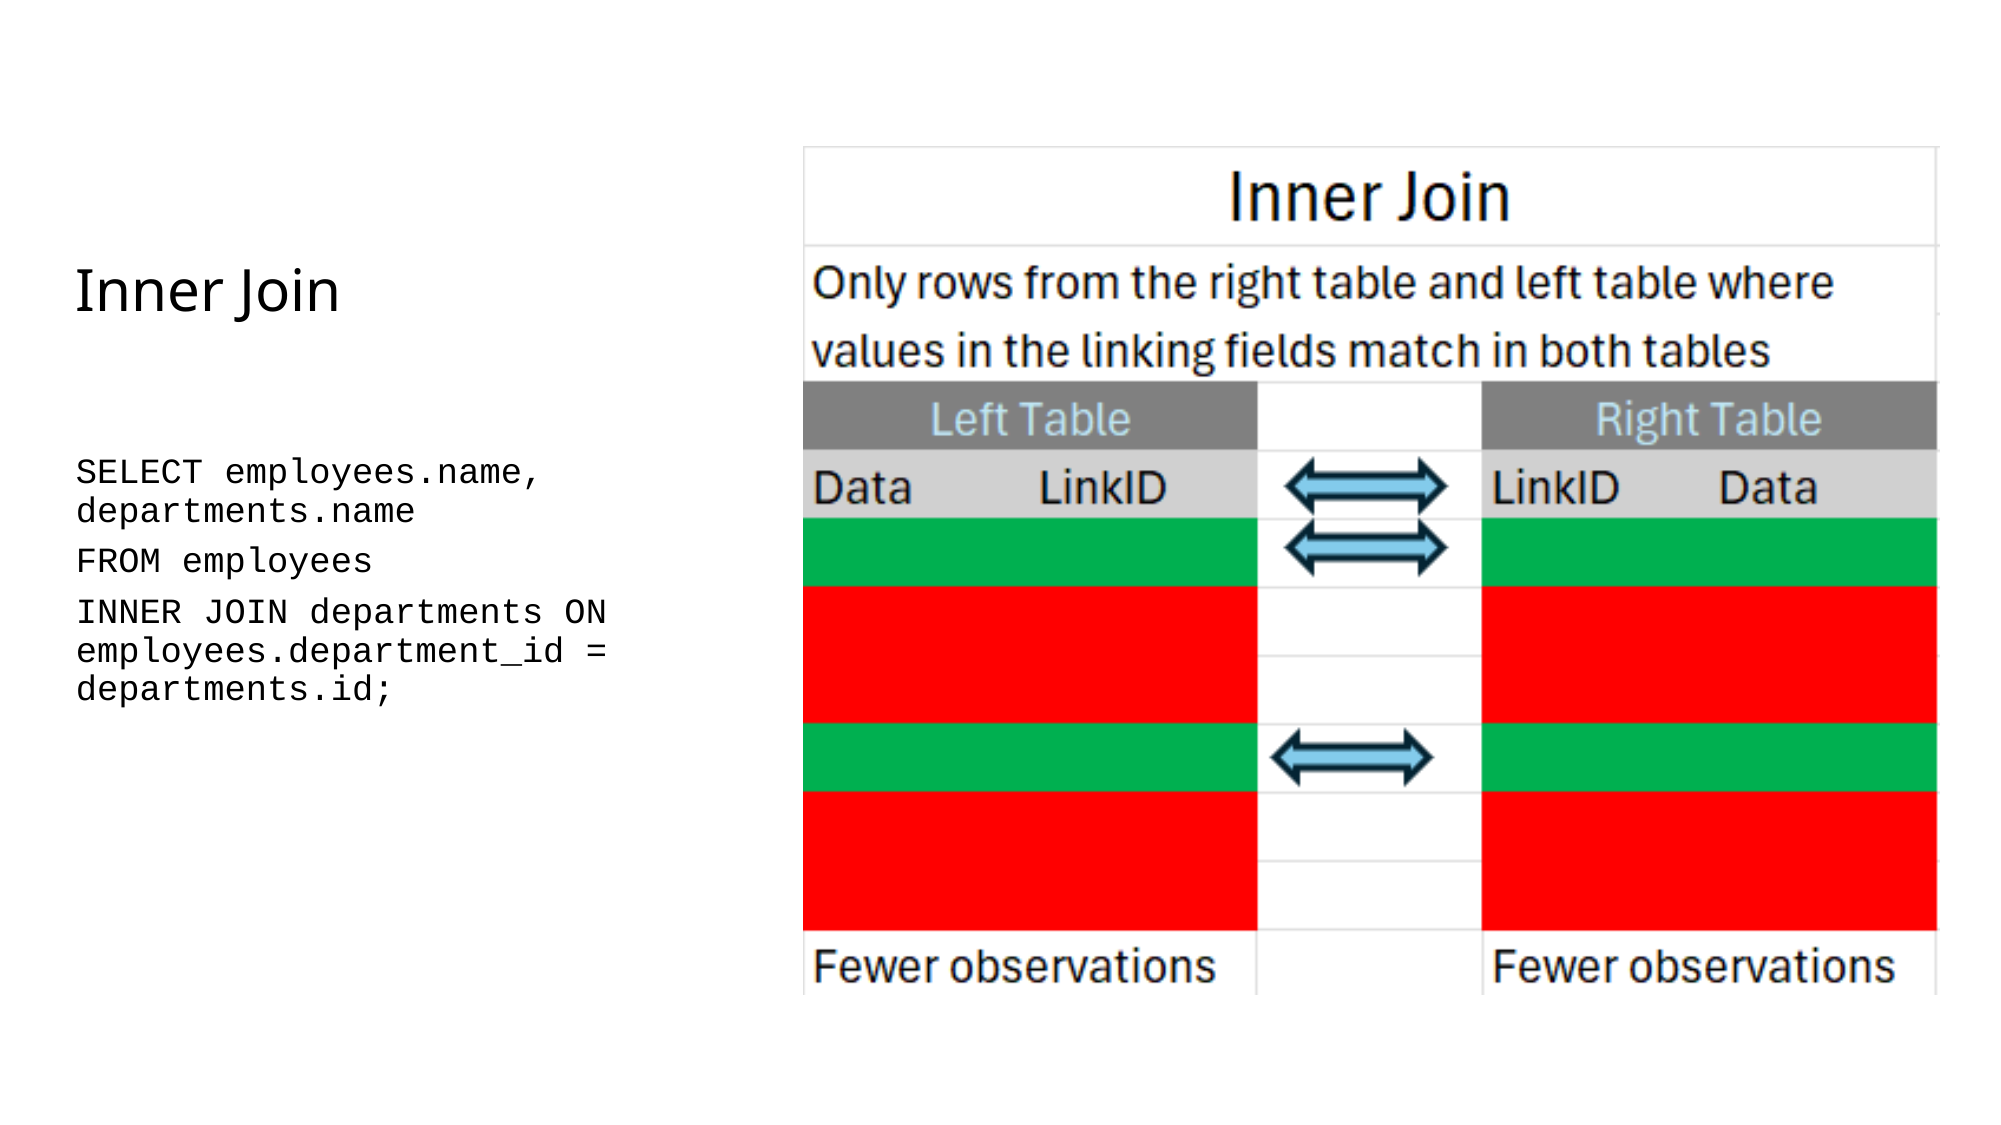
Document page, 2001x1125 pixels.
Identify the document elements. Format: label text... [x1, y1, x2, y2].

title Inner Join [60, 190, 625, 394]
picture [803, 146, 1940, 996]
list SELECT employees.name, departments.name FROM employees INNER JOIN departments ON employees.department_id = departments.id; [60, 445, 625, 972]
